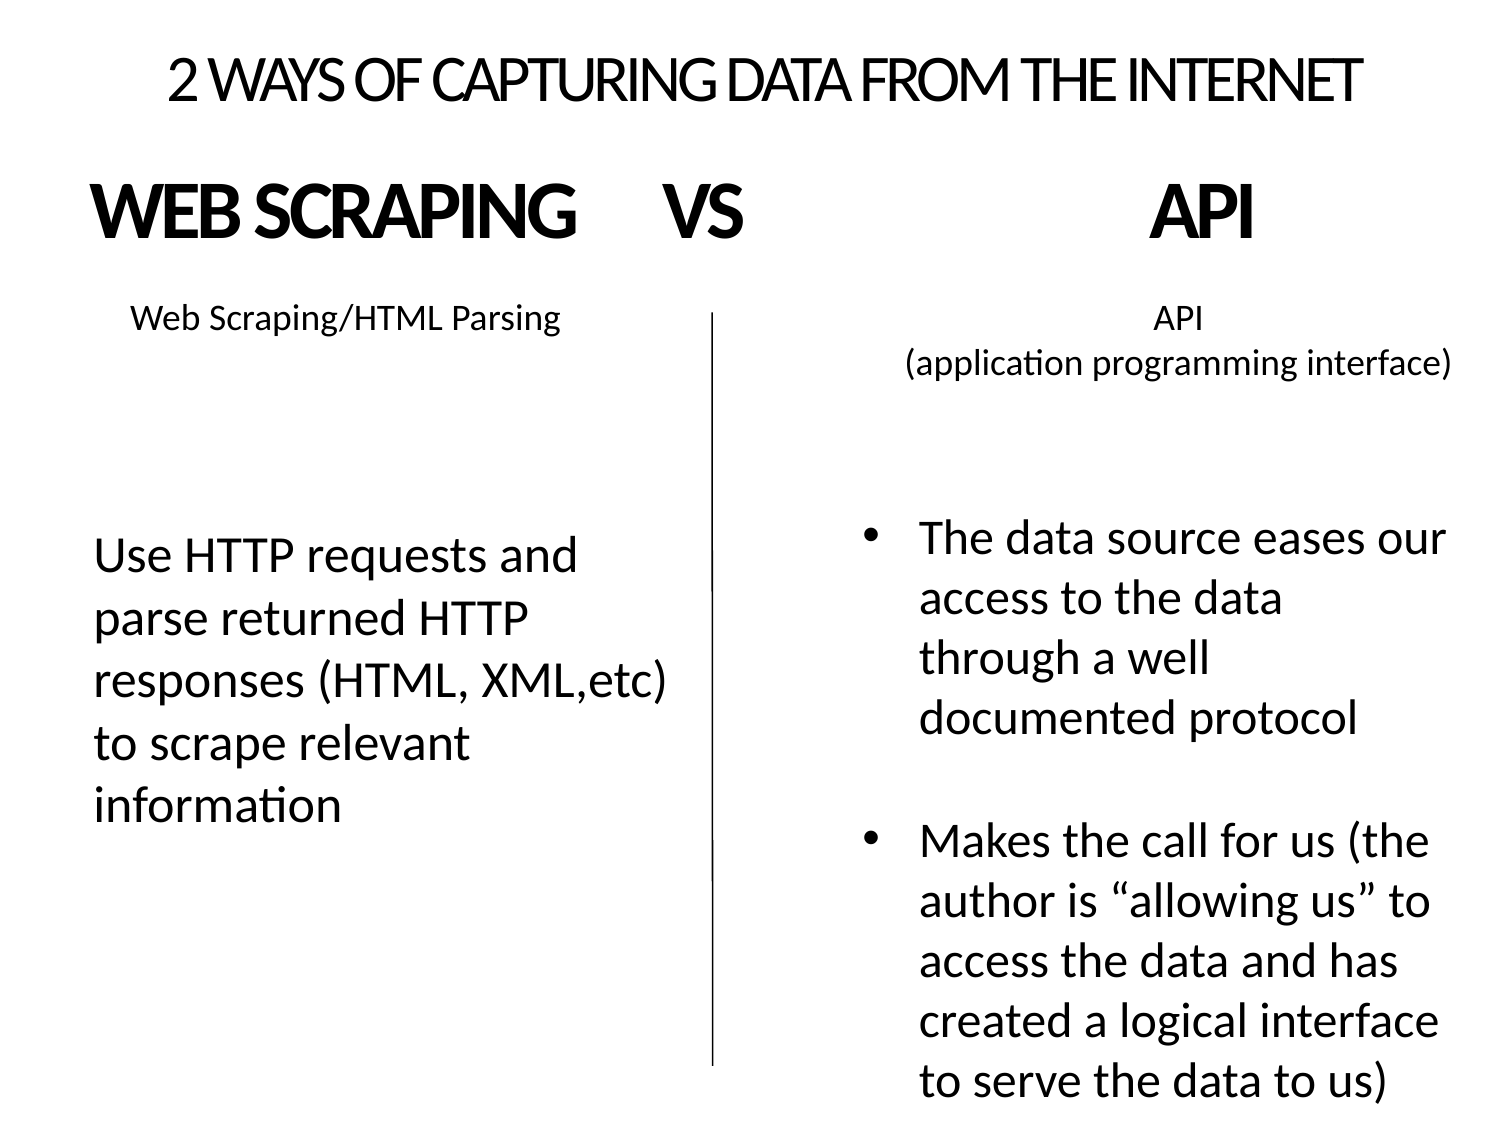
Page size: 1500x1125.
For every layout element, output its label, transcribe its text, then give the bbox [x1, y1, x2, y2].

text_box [705, 312, 719, 1067]
text_box Web Scraping/HTML Parsing [115, 302, 849, 346]
text_box 2 ways of capturing data from the Internet [78, 1, 1454, 169]
title Web scraping vs API [78, 169, 1413, 302]
text_box The data source eases our access to the data through a well documented protocol Makes the call for us (the author is “allowing us” to access the data and has created a logical interface to serve the data to us) [847, 497, 1471, 1115]
text_box API (application programming interface) [849, 285, 1500, 436]
text_box Use HTTP requests and parse returned HTTP responses (HTML, XML,etc) to scrape relevant information [78, 513, 700, 841]
